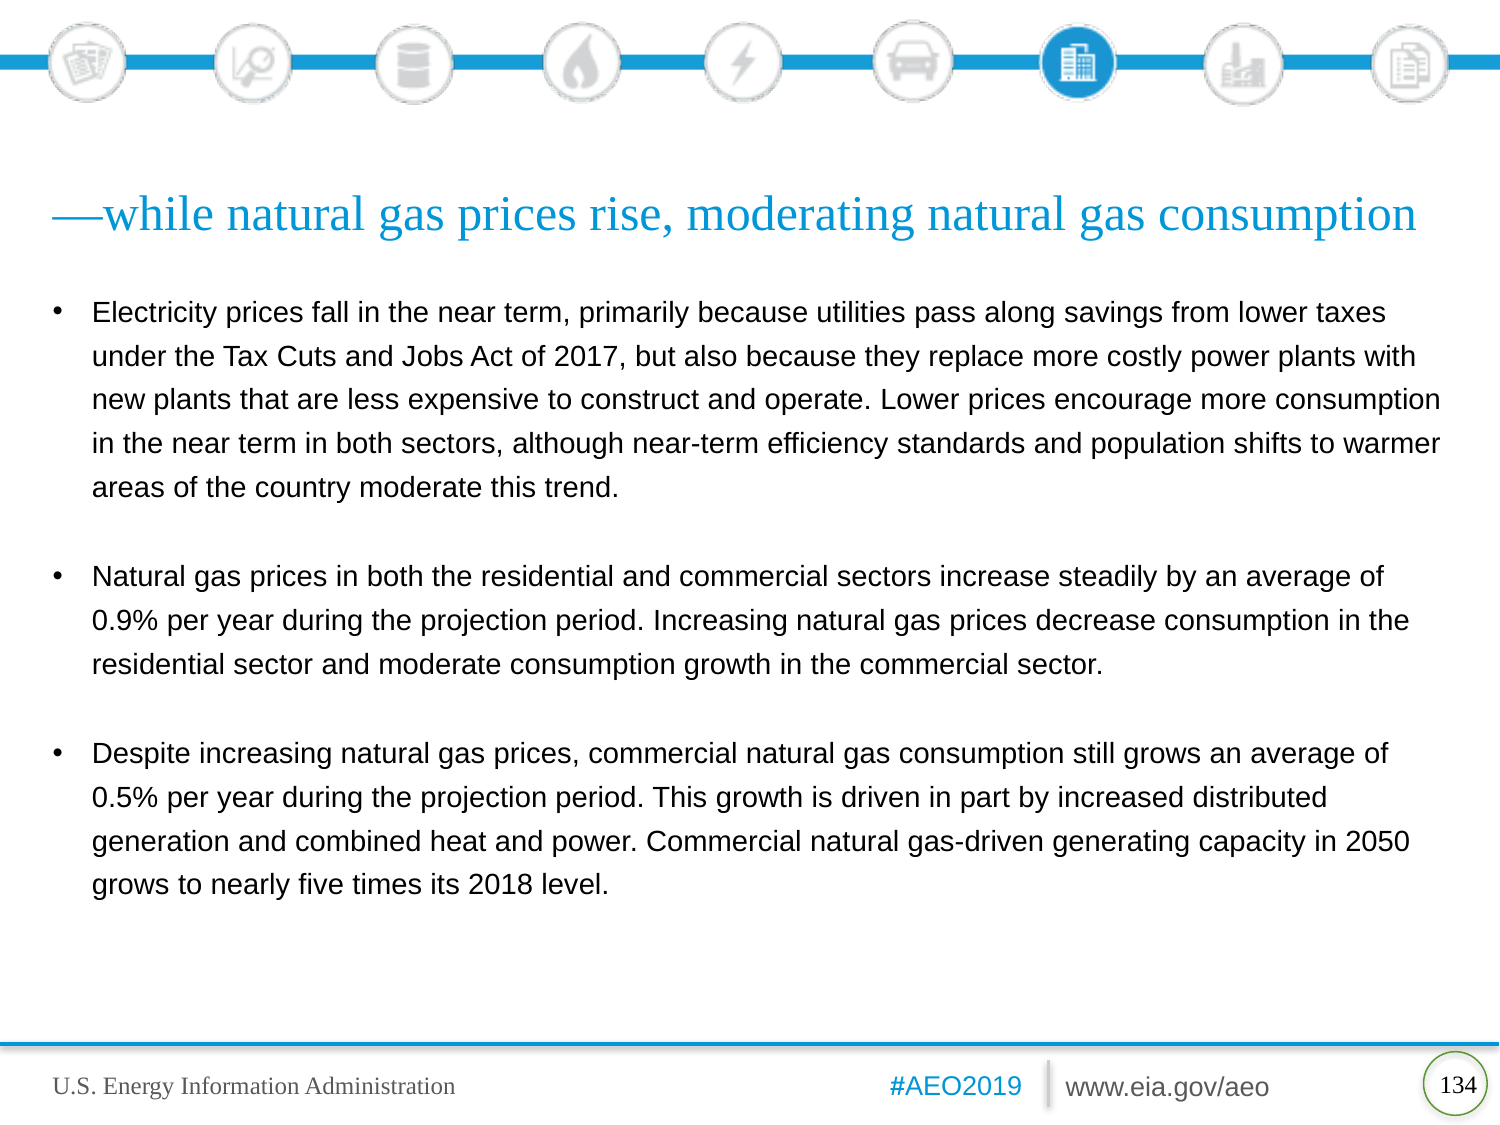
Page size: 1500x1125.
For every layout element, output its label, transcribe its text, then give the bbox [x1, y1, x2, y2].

picture [37, 10, 46, 111]
slide_number 134 [1416, 1053, 1500, 1113]
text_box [46, 9, 1457, 118]
title —while natural gas prices rise, moderating natural gas consumption [38, 123, 1466, 248]
list Electricity prices fall in the near term, primarily because utilities pass along savings from lower taxes under the Tax Cuts and Jobs Act of 2017, but also because they replace more costly power plants with new plants that are less expensive to construct and operate. Lower prices encourage more consumption in the near term in both sectors, although near-term efficiency standards and population shifts to warmer areas of the country moderate this trend. Natural gas prices in both the residential and commercial sectors increase steadily by an average of 0.9% per year during the projection period. Increasing natural gas prices decrease consumption in the residential sector and moderate consumption growth in the commercial sector. Despite increasing natural gas prices, commercial natural gas consumption still grows an average of 0.5% per year during the projection period. This growth is driven in part by increased distributed generation and combined heat and power. Commercial natural gas-driven generating capacity in 2050 grows to nearly five times its 2018 level. [38, 277, 1465, 1014]
